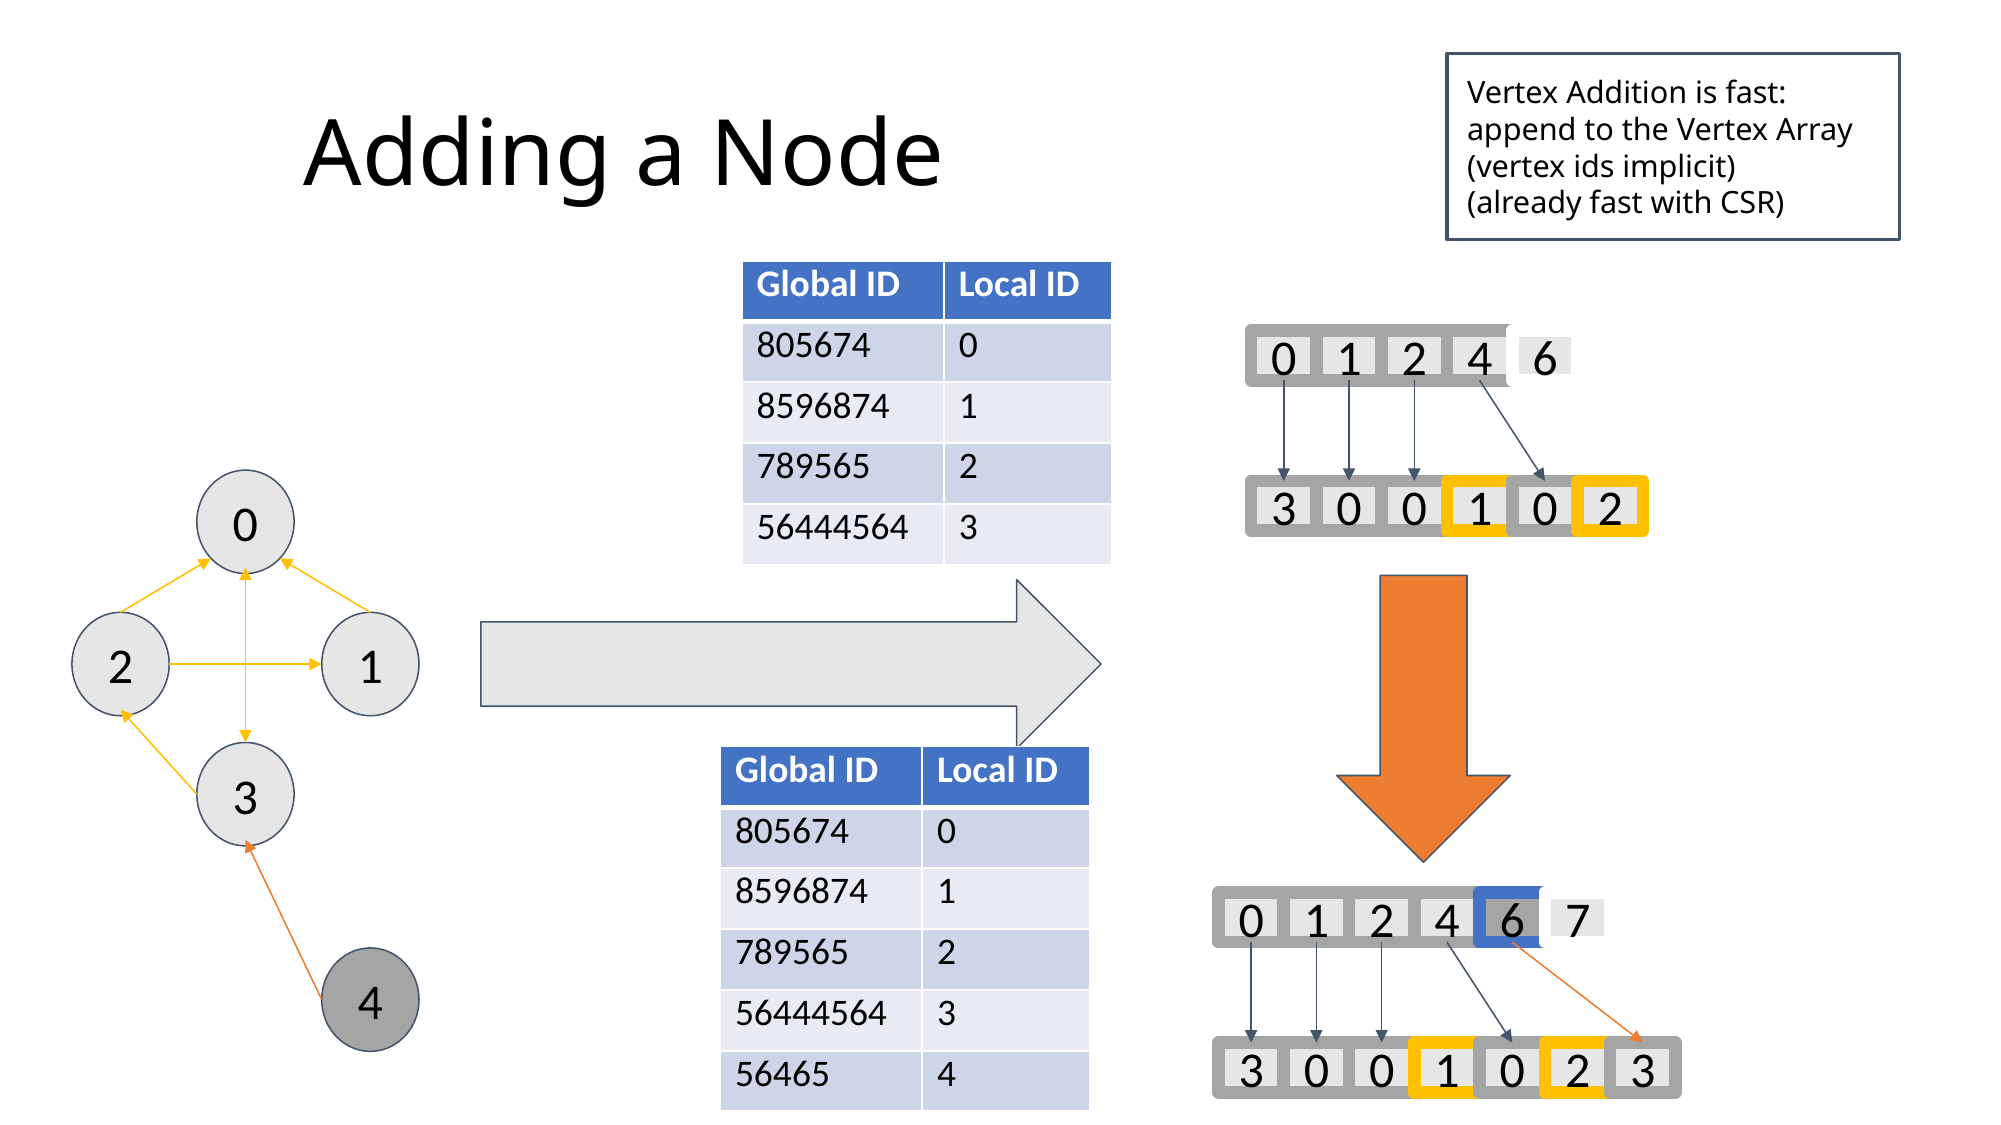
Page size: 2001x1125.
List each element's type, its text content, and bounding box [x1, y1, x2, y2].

text_box 1 [1283, 892, 1349, 943]
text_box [1512, 942, 1643, 1043]
text_box 4 [1414, 892, 1479, 943]
title Adding a Node [283, 86, 1824, 287]
text_box 1 [1316, 330, 1381, 381]
text_box 3 [196, 742, 295, 846]
text_box 2 [1381, 330, 1446, 381]
text_box 0 [1381, 480, 1446, 531]
table_cell 789565 [721, 930, 921, 989]
table_cell 8596874 [721, 869, 921, 928]
text_box 2 [1544, 1043, 1610, 1093]
text_box [1336, 575, 1511, 863]
table_cell 0 [923, 810, 1089, 867]
table_cell 789565 [743, 444, 943, 503]
text_box 1 [1446, 480, 1512, 531]
text_box 3 [1610, 1042, 1676, 1093]
text_box 4 [321, 947, 419, 1052]
text_box 2 [71, 612, 170, 716]
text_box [1446, 942, 1512, 1043]
text_box 0 [1218, 892, 1283, 943]
text_box 4 [1446, 330, 1512, 381]
text_box 0 [1479, 1043, 1544, 1093]
text_box 2 [1349, 892, 1414, 943]
text_box 0 [1316, 480, 1381, 531]
table_cell 4 [923, 1052, 1089, 1110]
text_box 0 [1512, 480, 1577, 531]
text_box 1 [321, 612, 419, 716]
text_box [120, 715, 197, 795]
text_box 2 [1577, 480, 1643, 531]
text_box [1479, 380, 1545, 481]
table_cell 0 [945, 324, 1111, 381]
table_header Global ID [721, 747, 921, 805]
table_cell 56444564 [721, 991, 921, 1050]
table_cell 1 [923, 869, 1089, 928]
text_box 0 [196, 470, 295, 574]
text_box [480, 579, 1102, 746]
text_box 0 [1251, 330, 1316, 381]
text_box 1 [1414, 1042, 1479, 1093]
text_box 7 [1544, 892, 1611, 942]
table_cell 2 [923, 930, 1089, 989]
text_box Vertex Addition is fast: append to the Vertex Array (vertex ids implicit) (already fast with CSR) [1447, 53, 1900, 240]
table_cell 805674 [743, 324, 943, 381]
text_box 3 [1218, 1042, 1283, 1093]
table_header Local ID [945, 262, 1111, 319]
table_header Local ID [923, 747, 1089, 805]
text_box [120, 558, 212, 613]
text_box 0 [1349, 1042, 1414, 1093]
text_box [279, 558, 371, 613]
text_box 6 [1512, 330, 1578, 381]
text_box 3 [1251, 480, 1316, 531]
table_cell 8596874 [743, 383, 943, 442]
table_cell 1 [945, 383, 1111, 442]
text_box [245, 845, 322, 1000]
text_box 0 [1283, 1042, 1349, 1093]
table_header Global ID [743, 262, 943, 319]
table_cell 805674 [721, 810, 921, 867]
table_cell 3 [945, 505, 1111, 564]
table_cell 2 [945, 444, 1111, 503]
table_cell 56465 [721, 1052, 921, 1110]
table_cell 56444564 [743, 505, 943, 564]
text_box 6 [1479, 892, 1544, 942]
table_cell 3 [923, 991, 1089, 1050]
